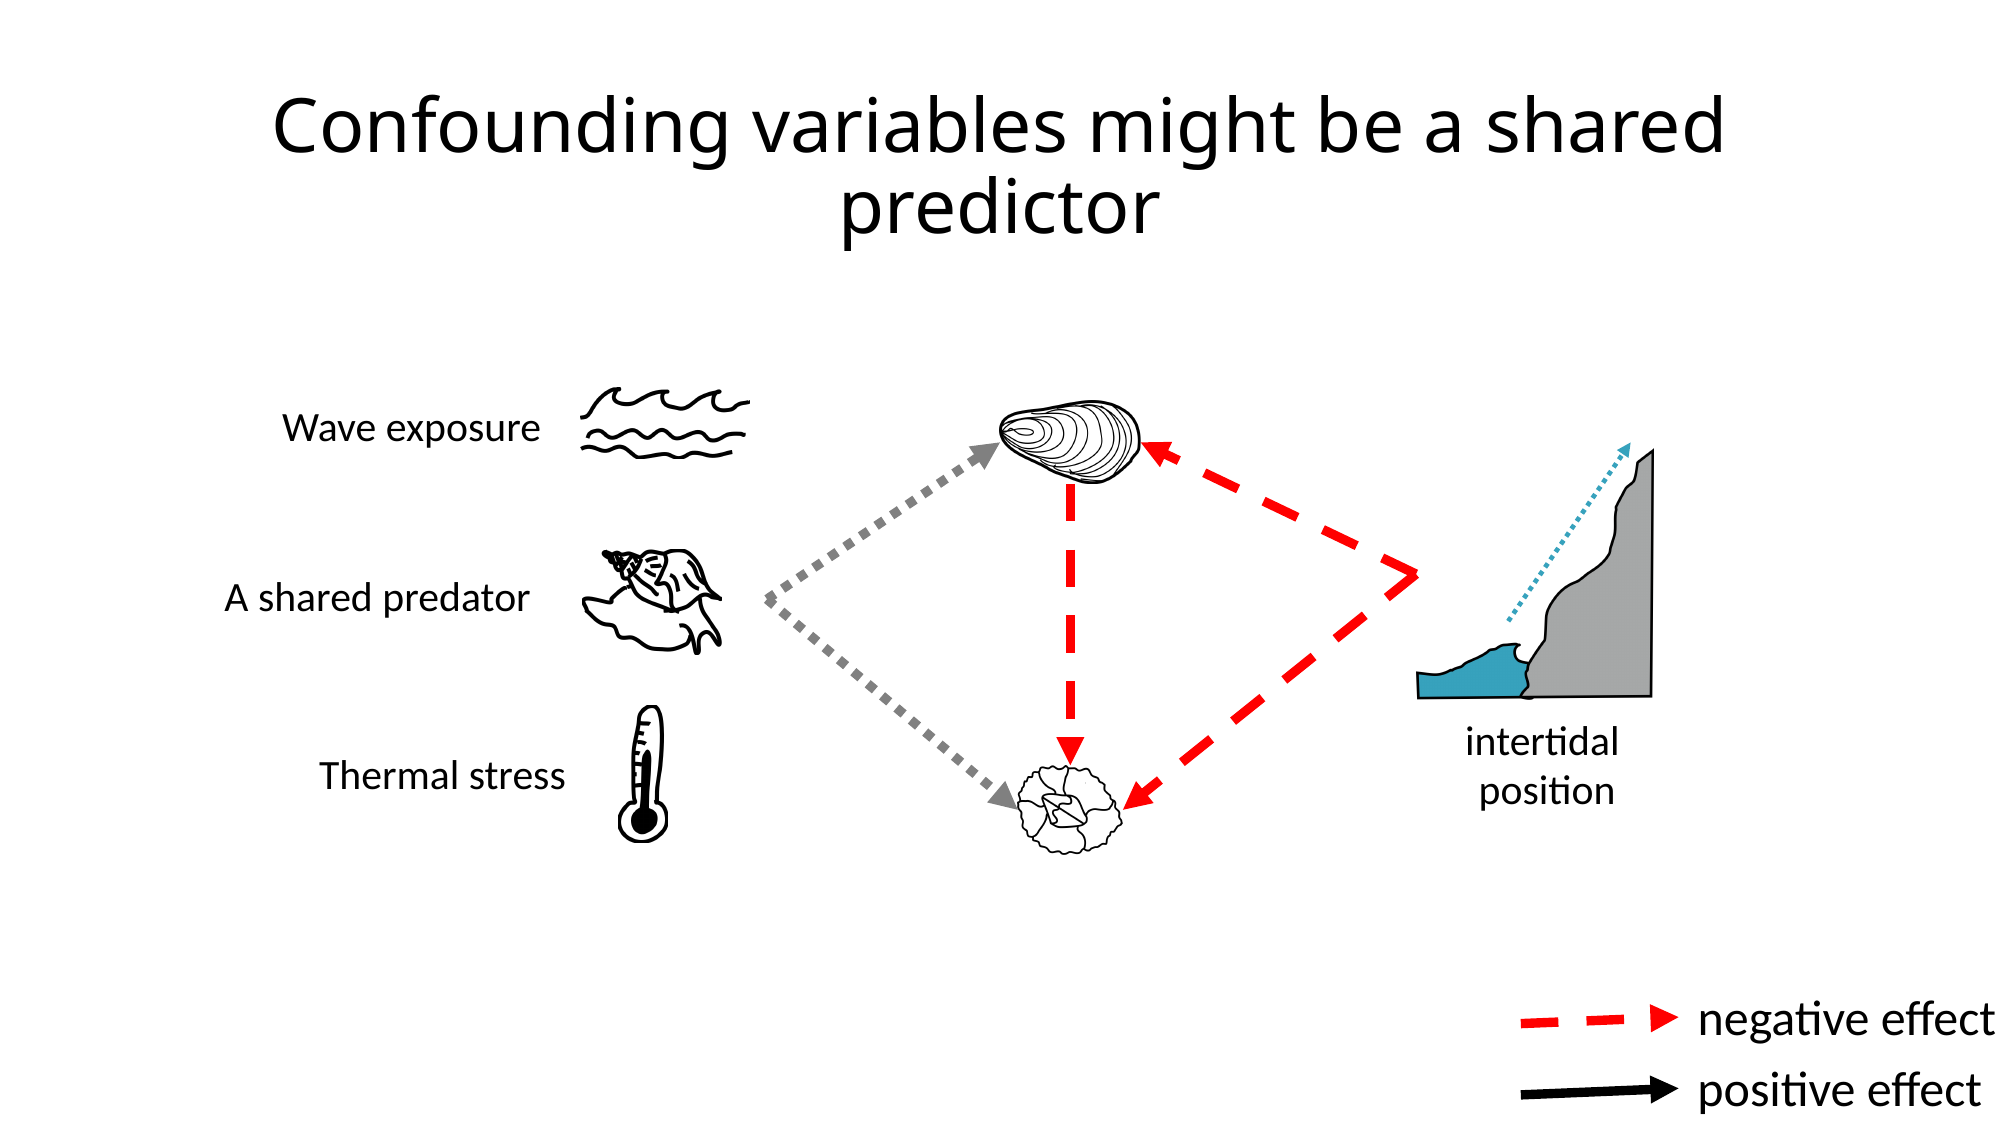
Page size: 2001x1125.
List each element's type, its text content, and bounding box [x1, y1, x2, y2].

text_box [1123, 574, 1416, 810]
picture [1416, 448, 1654, 700]
text_box negative effect [1682, 977, 2000, 1053]
text_box Wave exposure [267, 392, 556, 458]
picture [580, 387, 750, 460]
text_box positive effect [1682, 1049, 1998, 1124]
picture [999, 400, 1141, 484]
picture [618, 705, 668, 843]
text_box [1508, 442, 1631, 622]
text_box Thermal stress [304, 740, 581, 806]
text_box intertidal position [1448, 705, 1646, 821]
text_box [1520, 1017, 1679, 1024]
text_box A shared predator [209, 562, 546, 627]
picture [582, 549, 722, 655]
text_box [766, 442, 1000, 599]
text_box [1140, 442, 1416, 574]
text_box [766, 599, 1018, 810]
picture [1017, 765, 1123, 855]
title Confounding variables might be a shared predictor [137, 59, 1863, 278]
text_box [1520, 1088, 1679, 1095]
